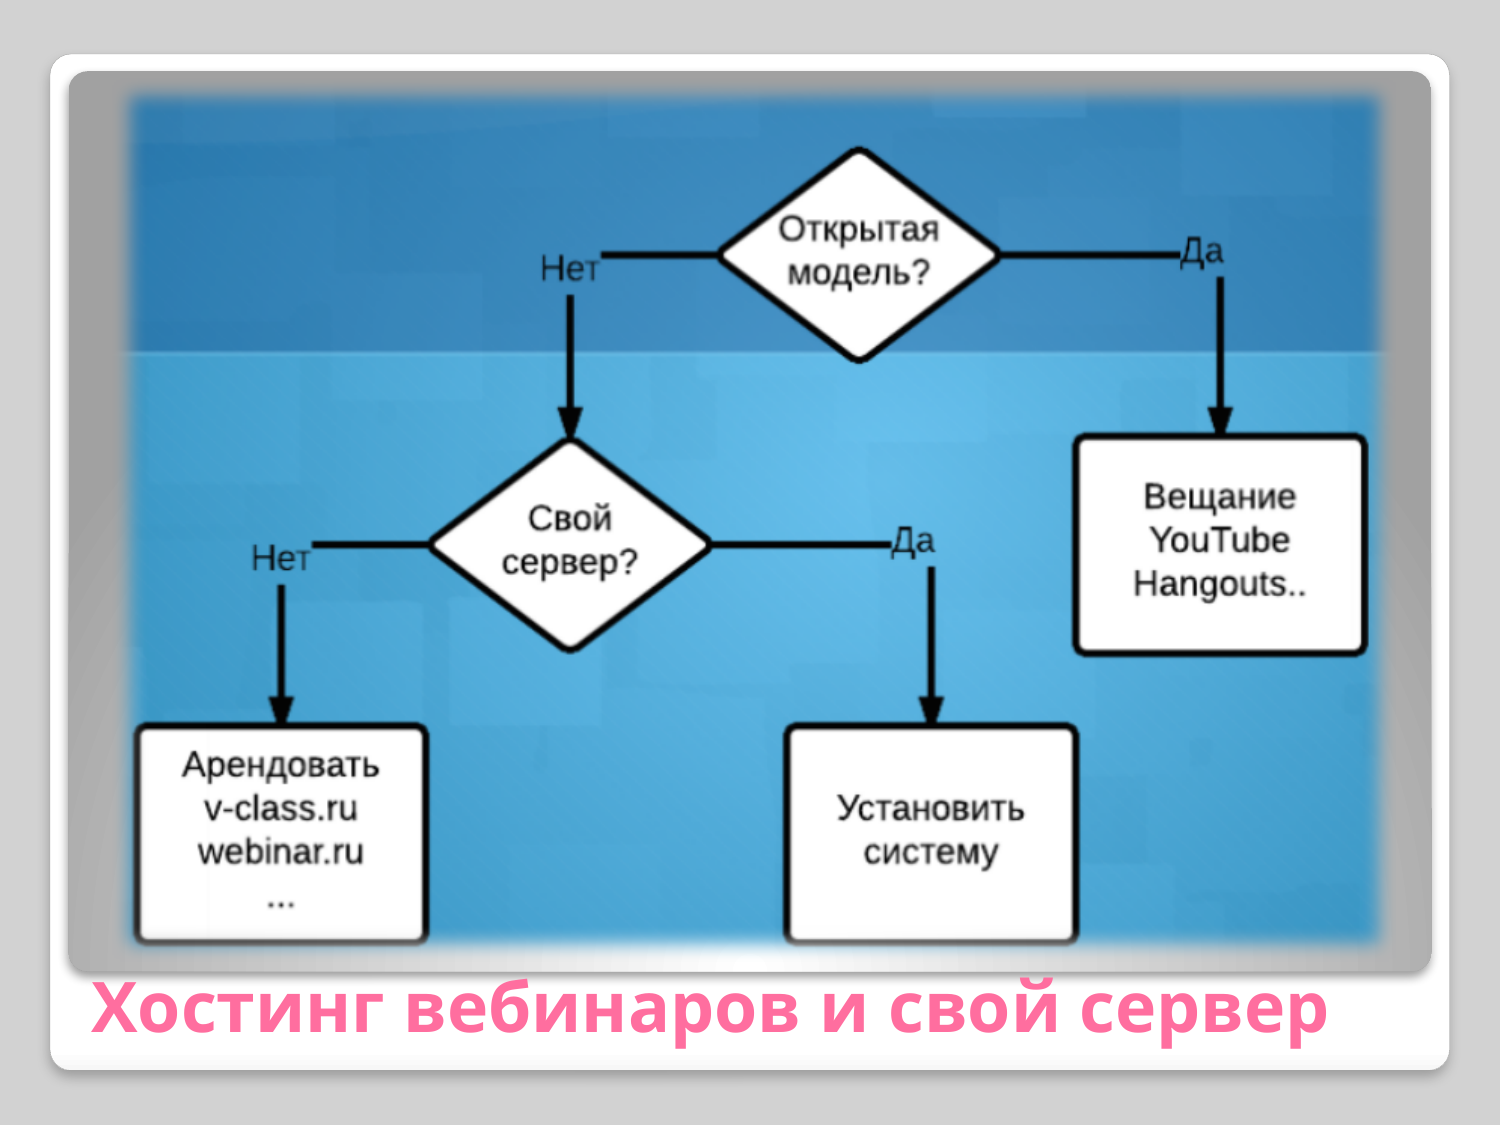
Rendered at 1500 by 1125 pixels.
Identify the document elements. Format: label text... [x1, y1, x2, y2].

picture [111, 77, 1396, 962]
title Хостинг вебинаров и свой сервер [76, 881, 1420, 1054]
